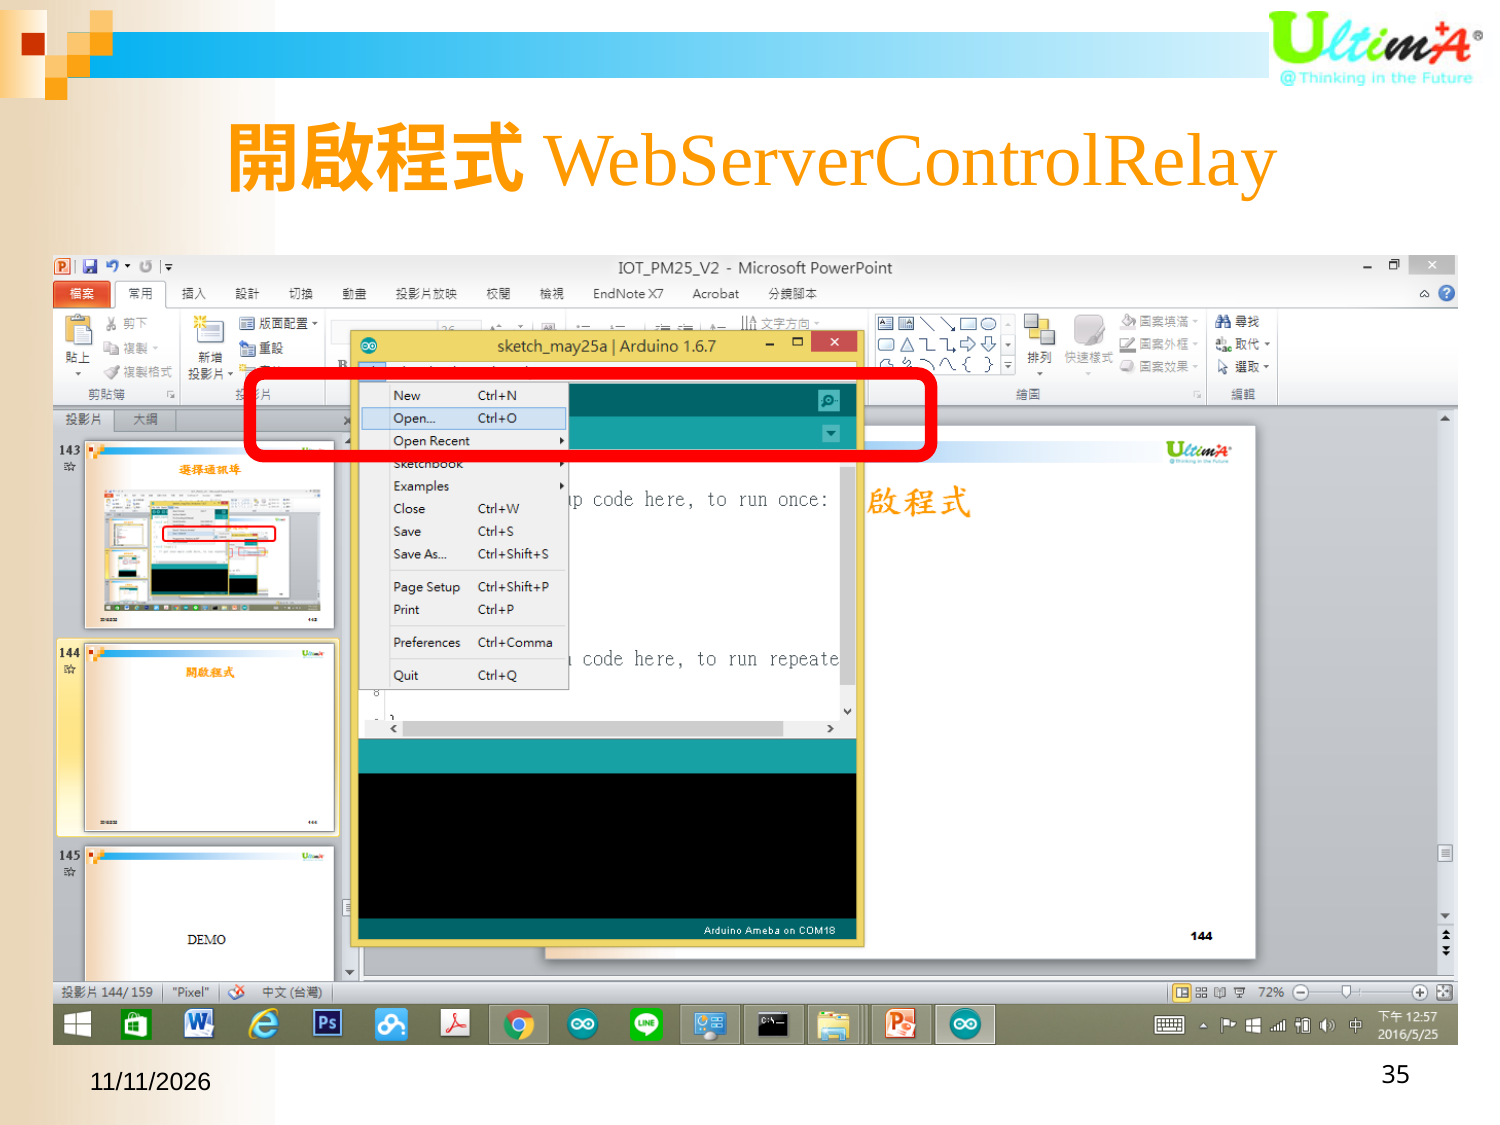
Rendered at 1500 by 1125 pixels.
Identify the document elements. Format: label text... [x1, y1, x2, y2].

title 開啟程式WebServerControlRelay [76, 42, 1427, 253]
picture [1269, 11, 1483, 86]
text_box 2016/10/22 [75, 1053, 425, 1103]
text_box 35 [1074, 1053, 1425, 1100]
picture [52, 255, 1458, 1045]
